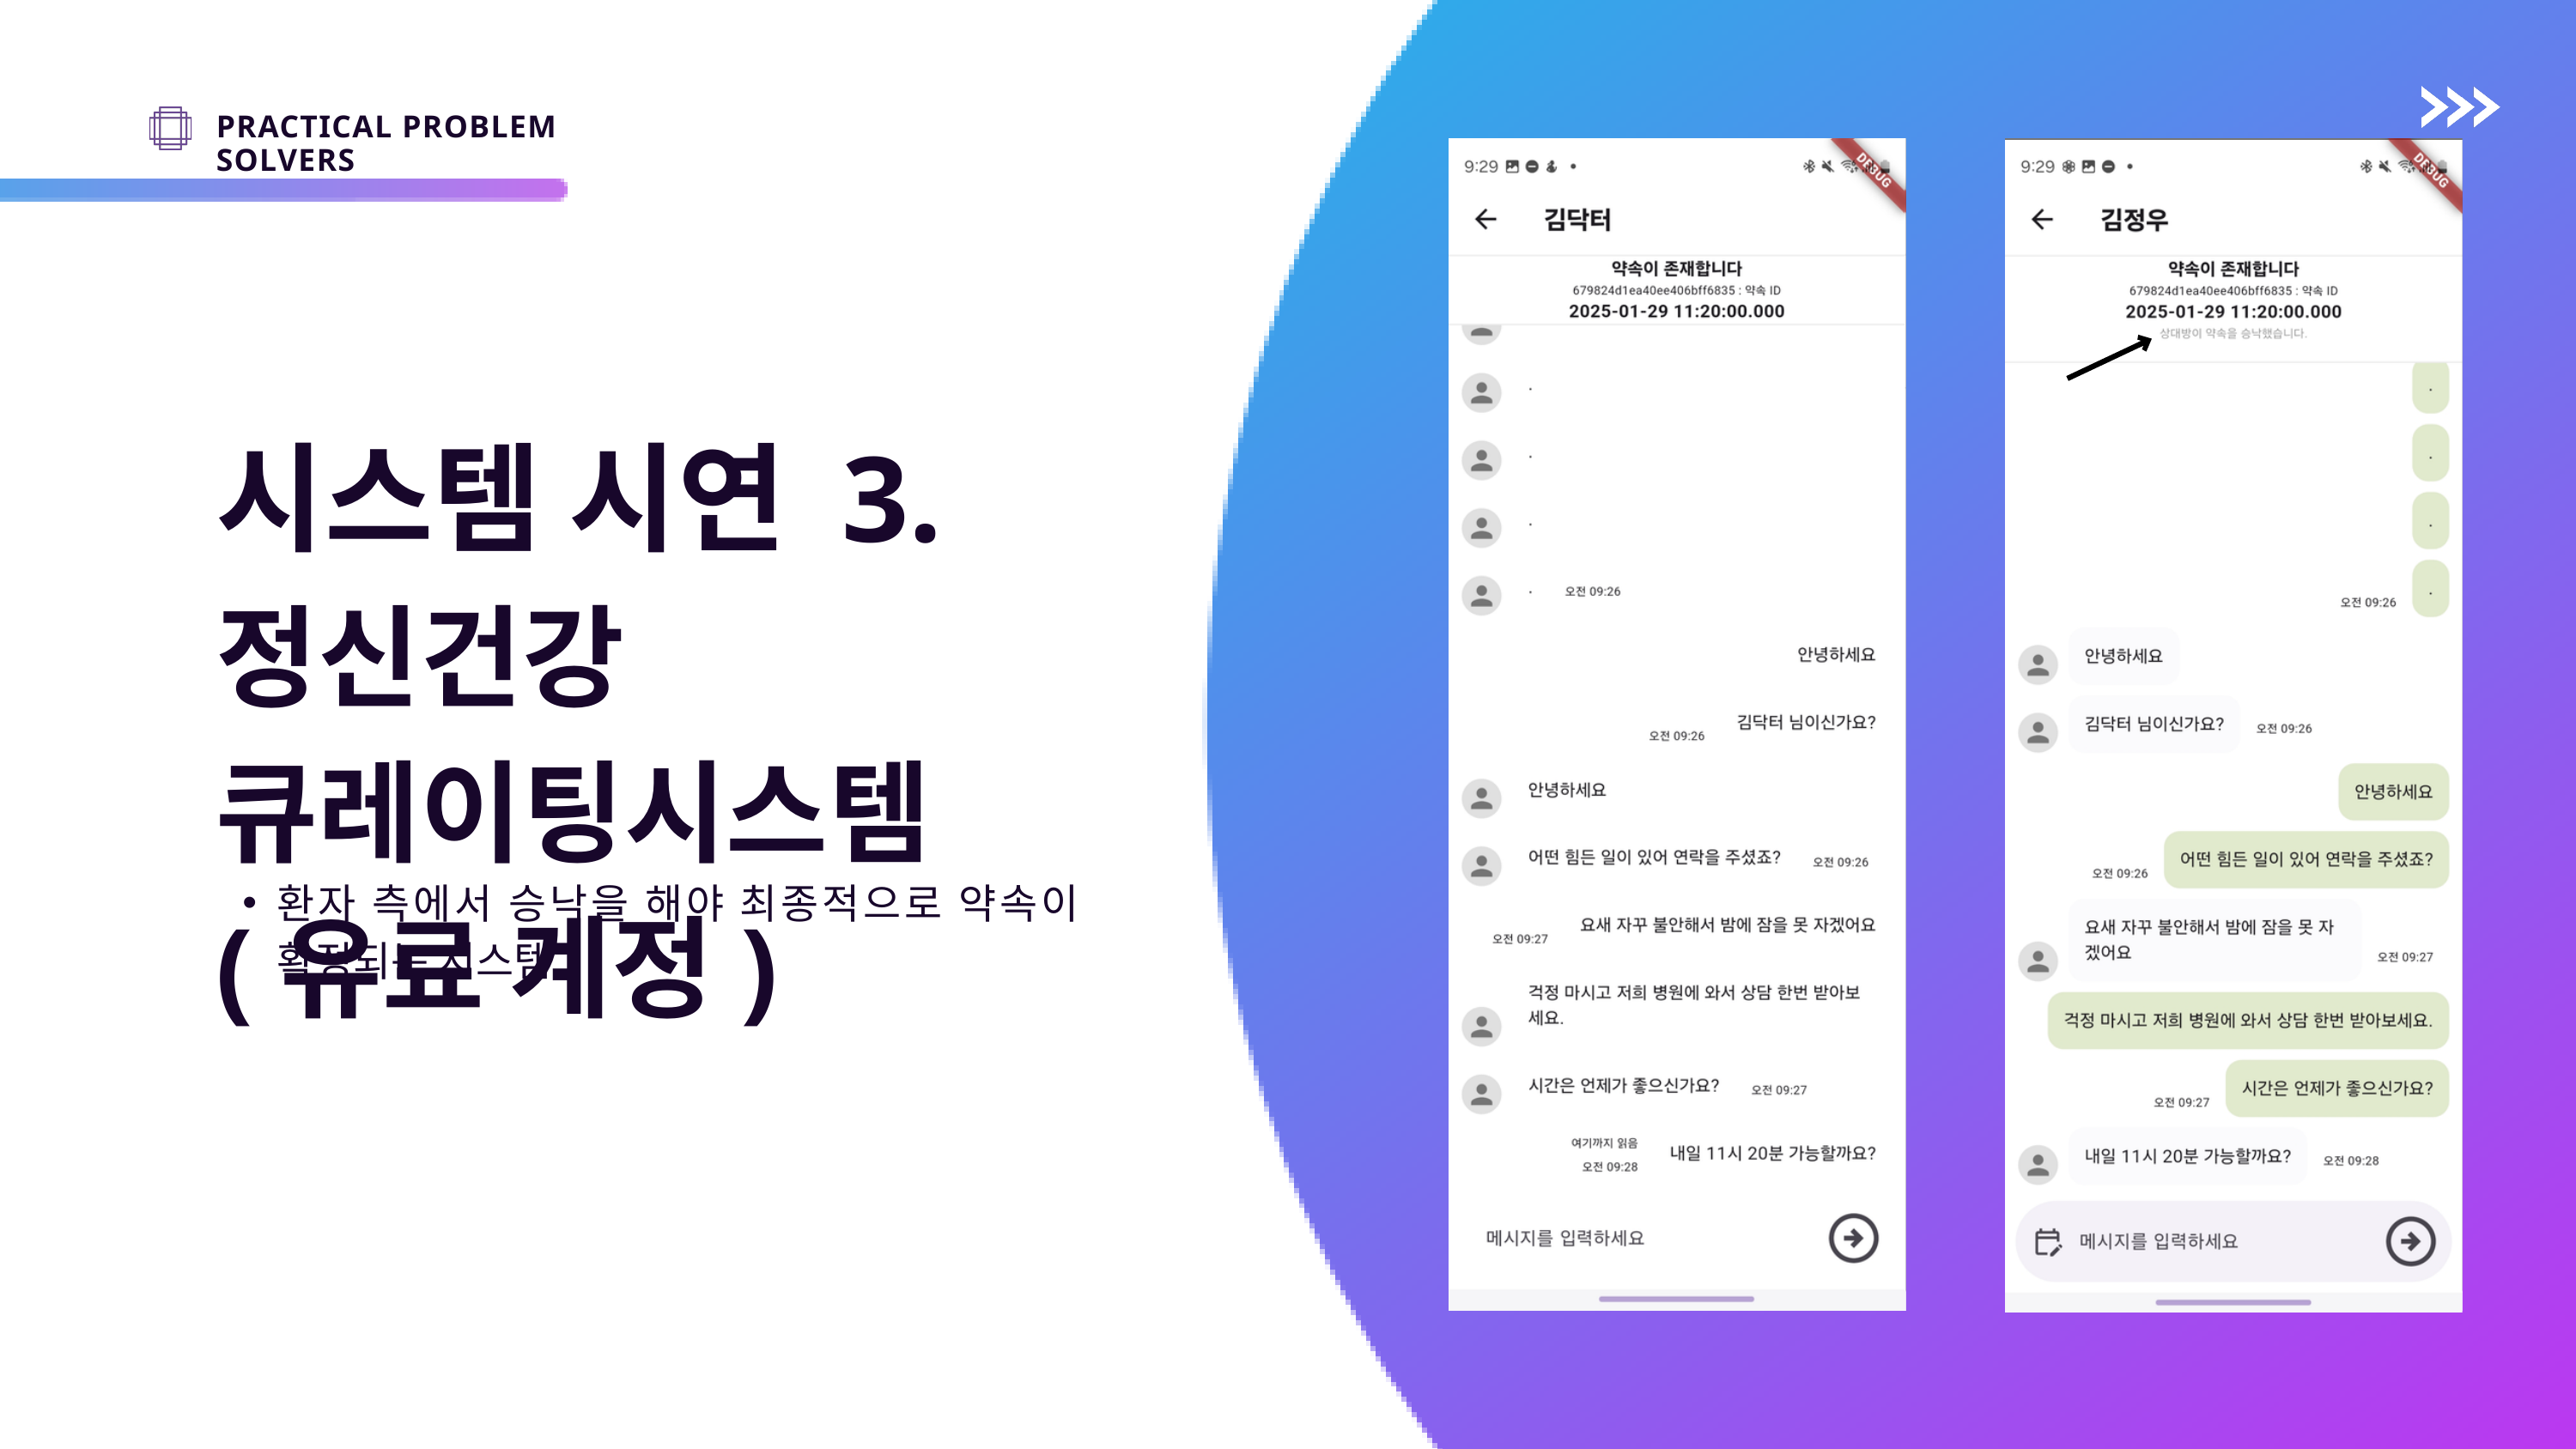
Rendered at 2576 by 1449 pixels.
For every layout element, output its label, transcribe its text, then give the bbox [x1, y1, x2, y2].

text_box [2005, 140, 2463, 1313]
text_box 시스템 시연 3. 정신건강 큐레이팅시스템 (유료 계정) [216, 399, 1147, 1031]
text_box [1193, 0, 2576, 1449]
text_box [2067, 336, 2153, 379]
text_box [2421, 86, 2500, 129]
text_box PRACTICAL PROBLEM SOLVERS [216, 110, 644, 178]
text_box [0, 179, 568, 202]
text_box [1449, 139, 1905, 1309]
text_box 환자 측에서 승낙을 해야 최종적으로 약속이 확정되는 시스템 [207, 869, 1079, 985]
text_box [149, 106, 192, 150]
